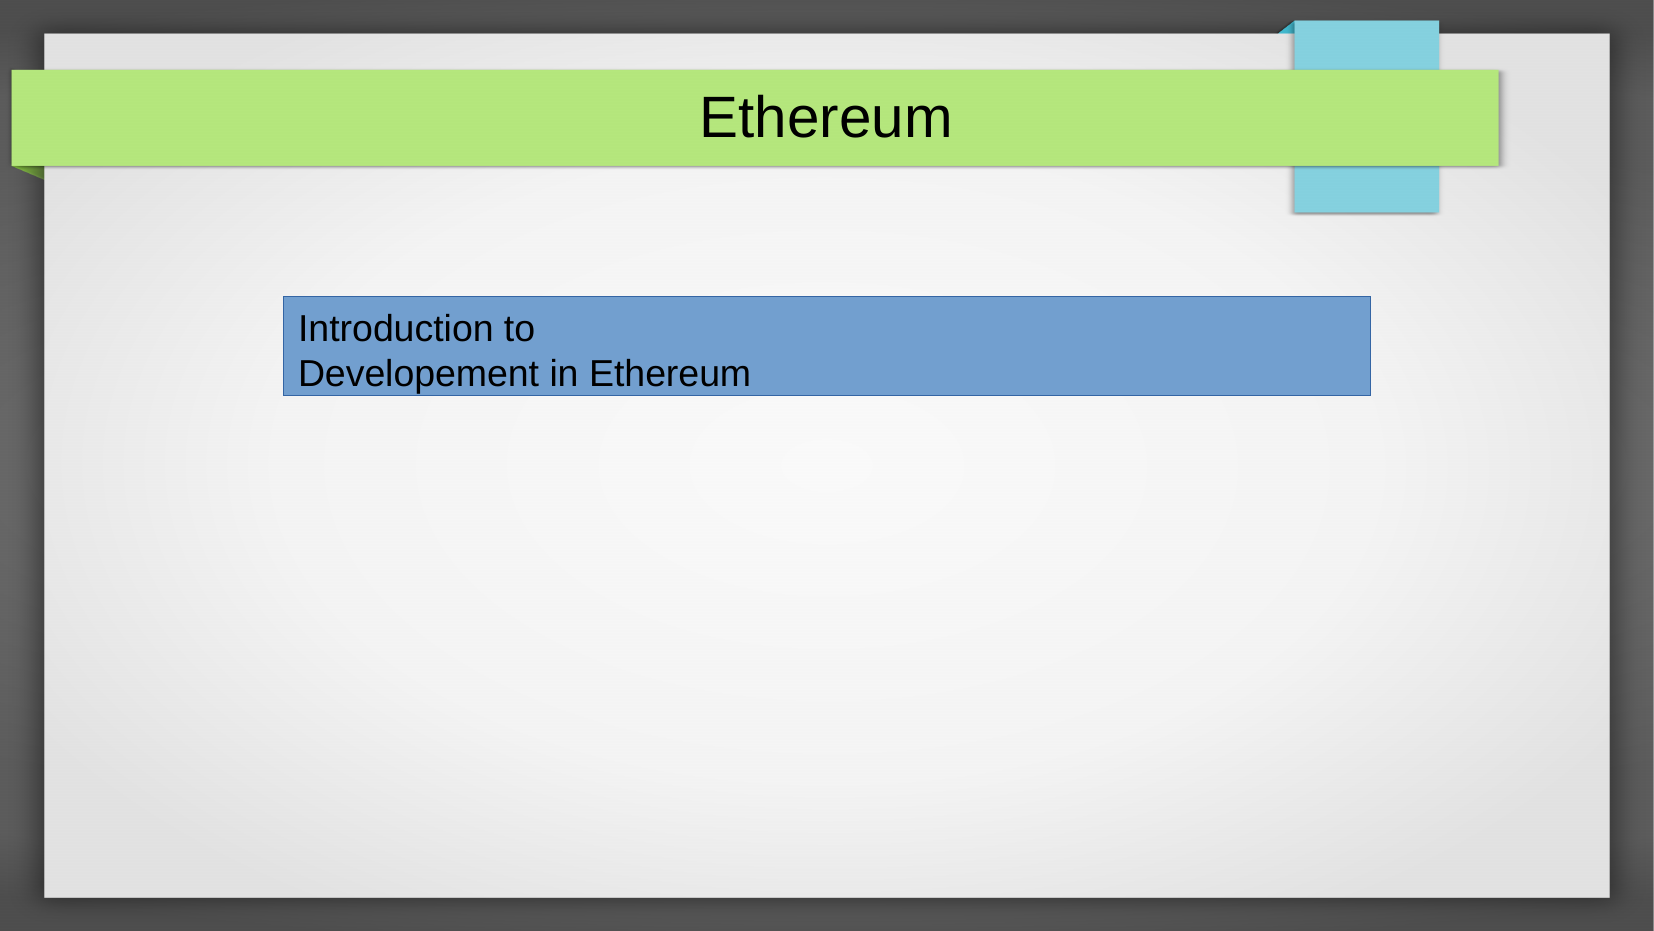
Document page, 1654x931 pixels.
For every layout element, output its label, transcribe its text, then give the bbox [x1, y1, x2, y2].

text_box Ethereum [82, 37, 1571, 192]
text_box Introduction to Developement in Ethereum [283, 296, 1371, 396]
text_box [82, 217, 1571, 757]
picture [0, 0, 1654, 931]
